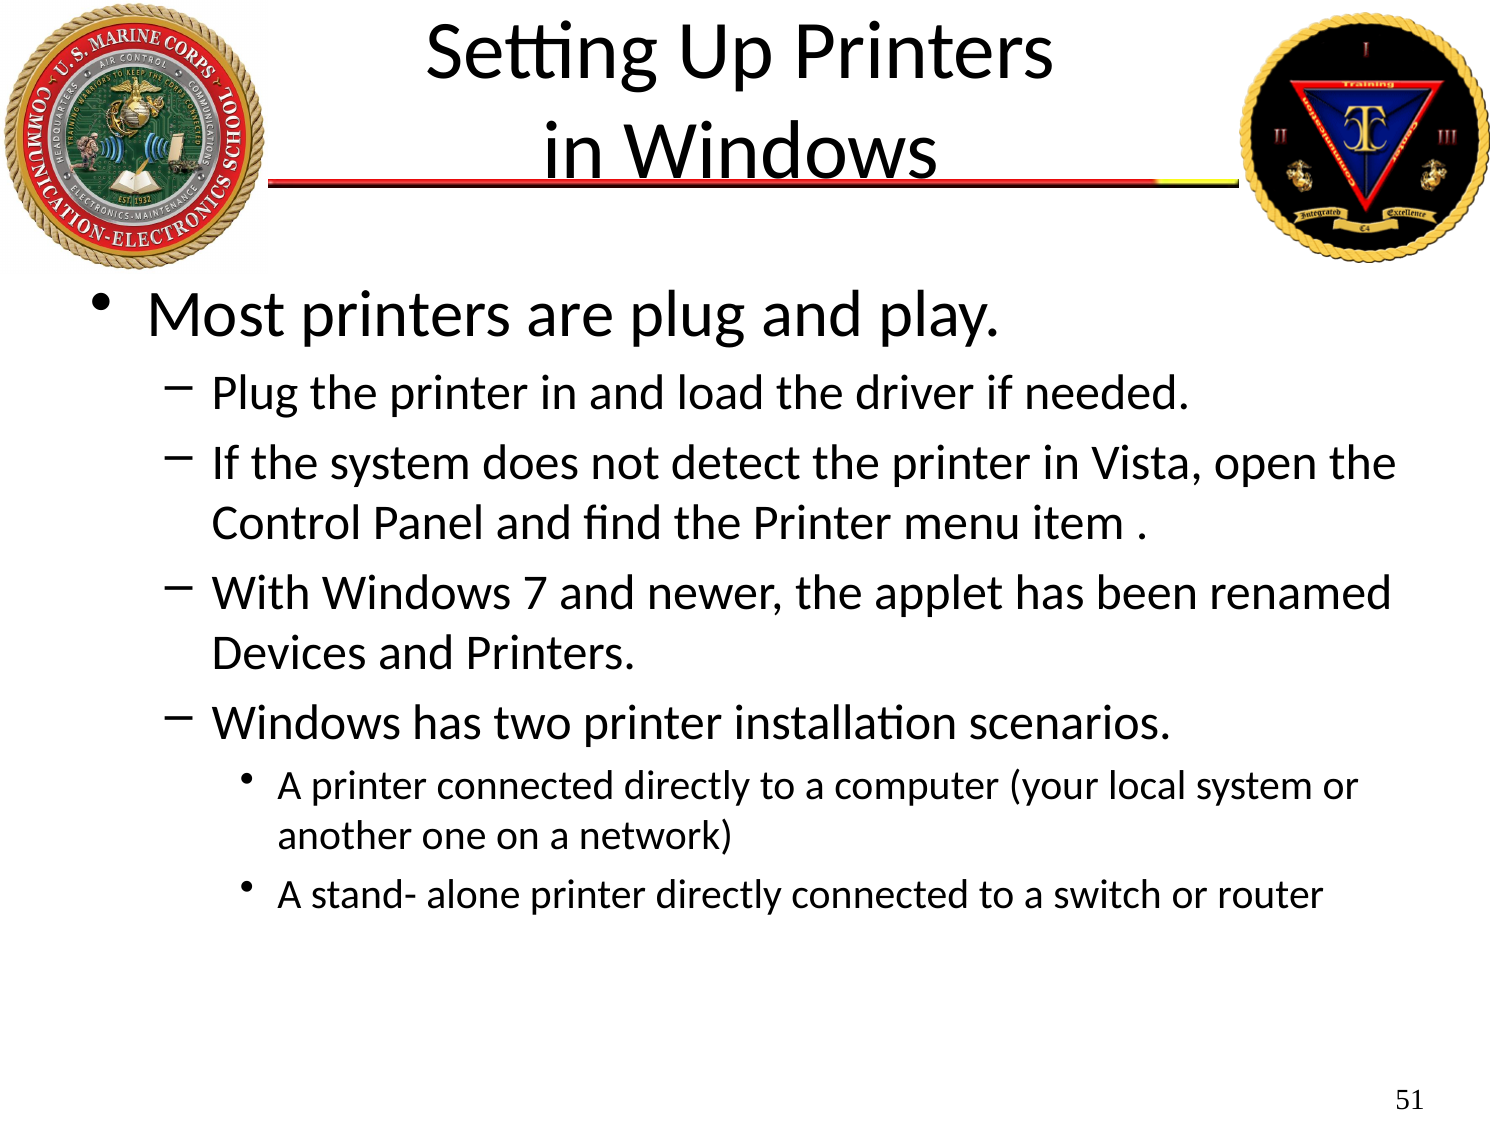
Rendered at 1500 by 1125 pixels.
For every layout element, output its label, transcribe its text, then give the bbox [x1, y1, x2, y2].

title Setting Up Printers in Windows [75, 0, 1425, 175]
list Most printers are plug and play. Plug the printer in and load the driver if needed. If the system does not detect the printer in Vista, open the Control Panel and find the Printer menu item . With Windows 7 and newer, the applet has been renamed Devices and Printers. Windows has two printer installation scenarios. A printer connected directly to a computer (your local system or another one on a network) A stand- alone printer directly connected to a switch or router [75, 262, 1425, 1005]
picture [0, 0, 1490, 274]
